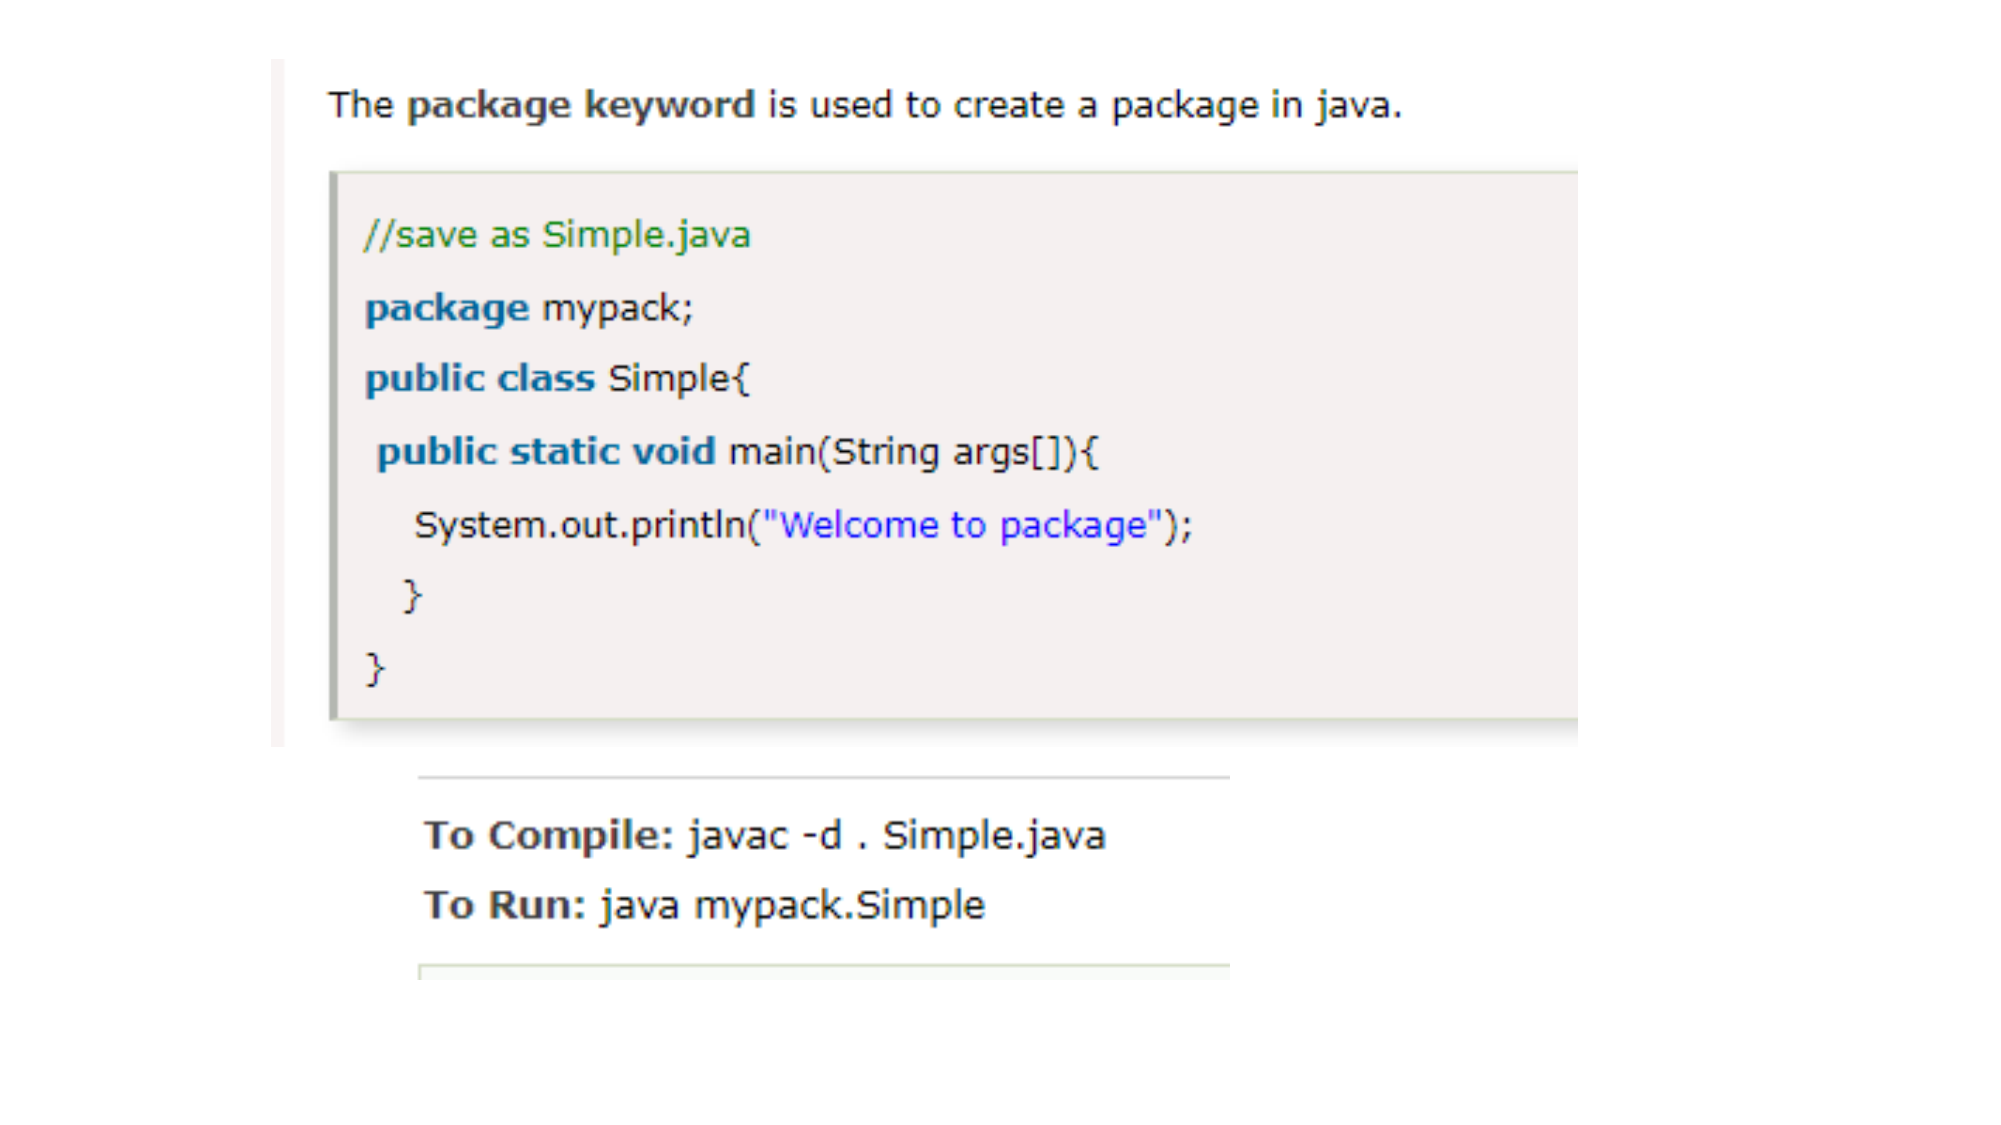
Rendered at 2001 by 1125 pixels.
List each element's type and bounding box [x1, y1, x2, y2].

picture [271, 59, 1578, 747]
picture [395, 768, 1230, 980]
